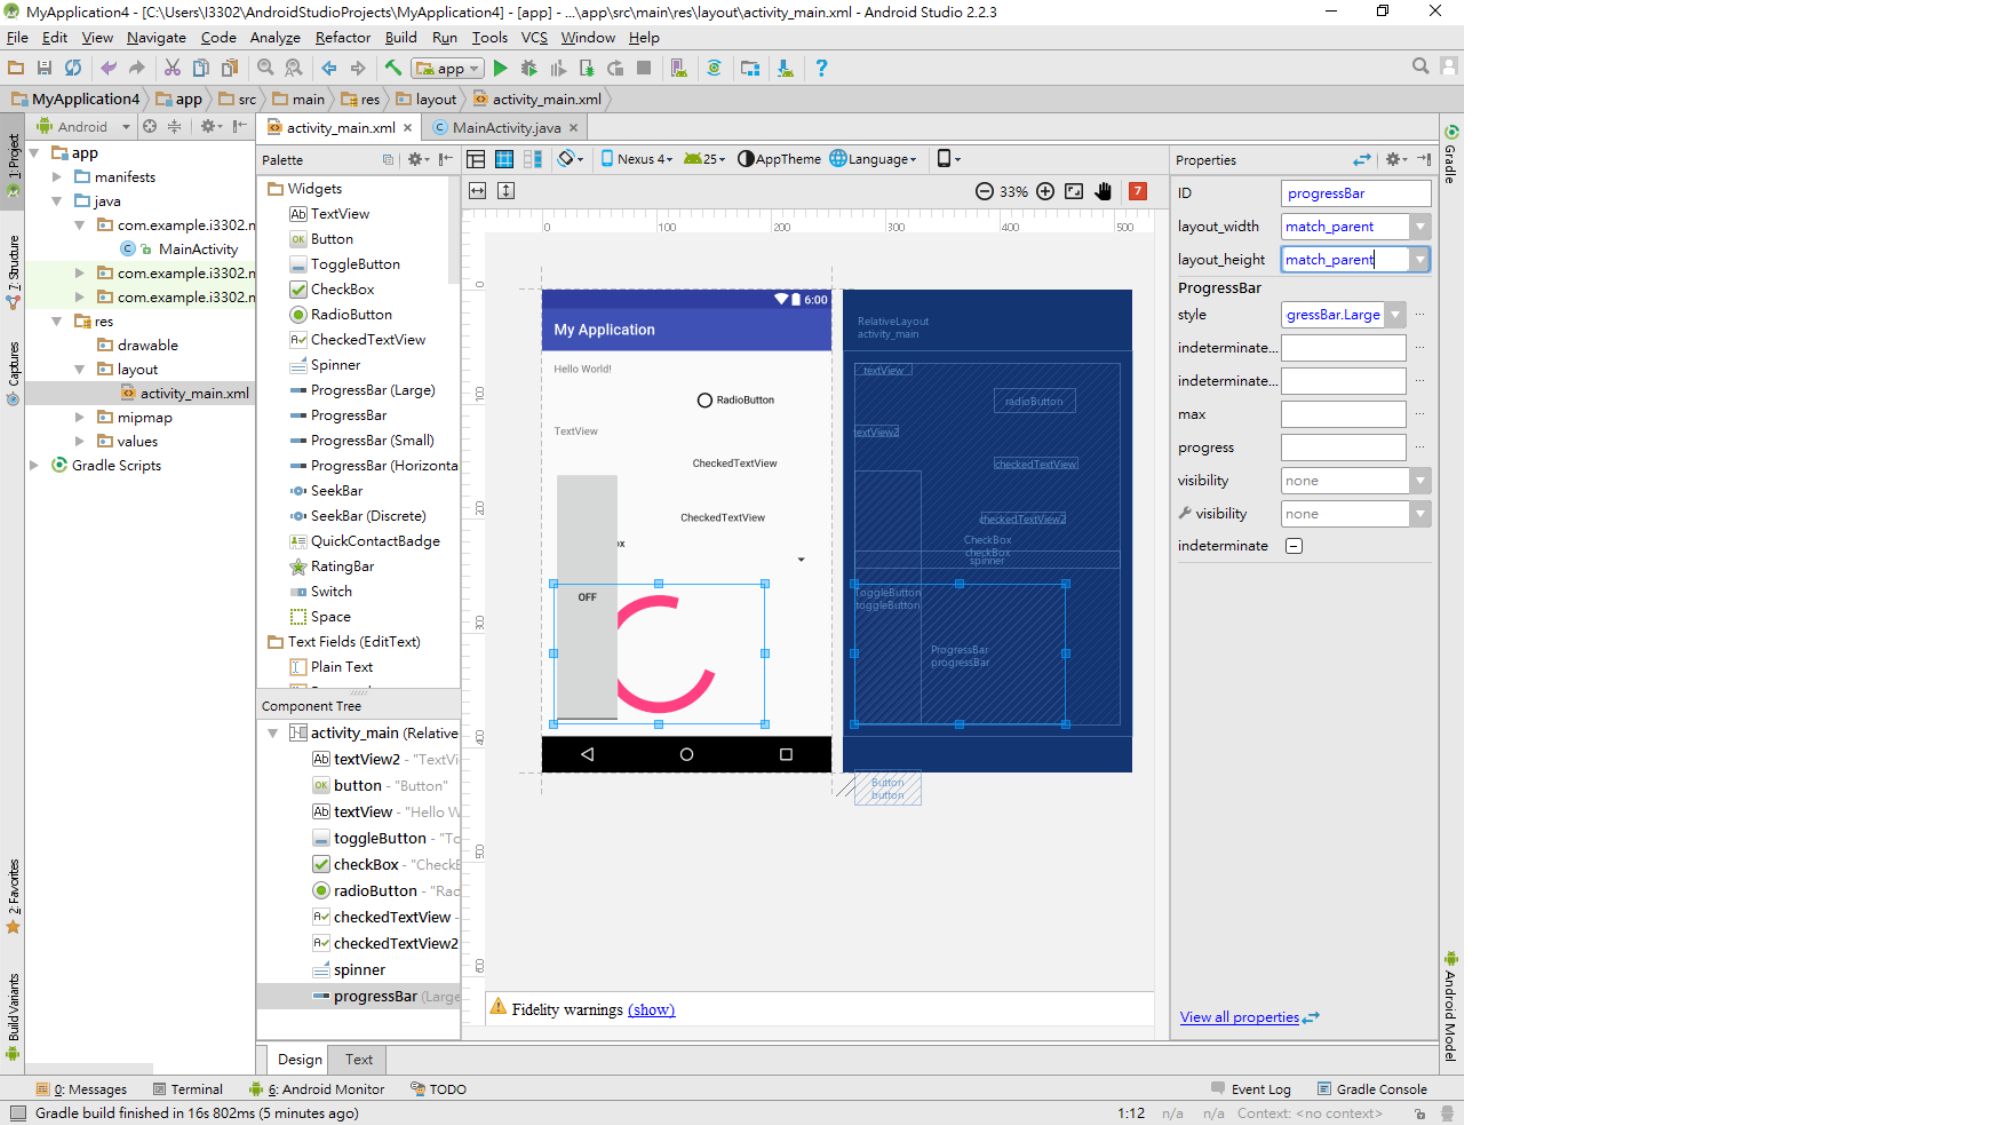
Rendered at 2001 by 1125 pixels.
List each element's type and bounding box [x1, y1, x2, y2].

list [0, 0, 1464, 1125]
